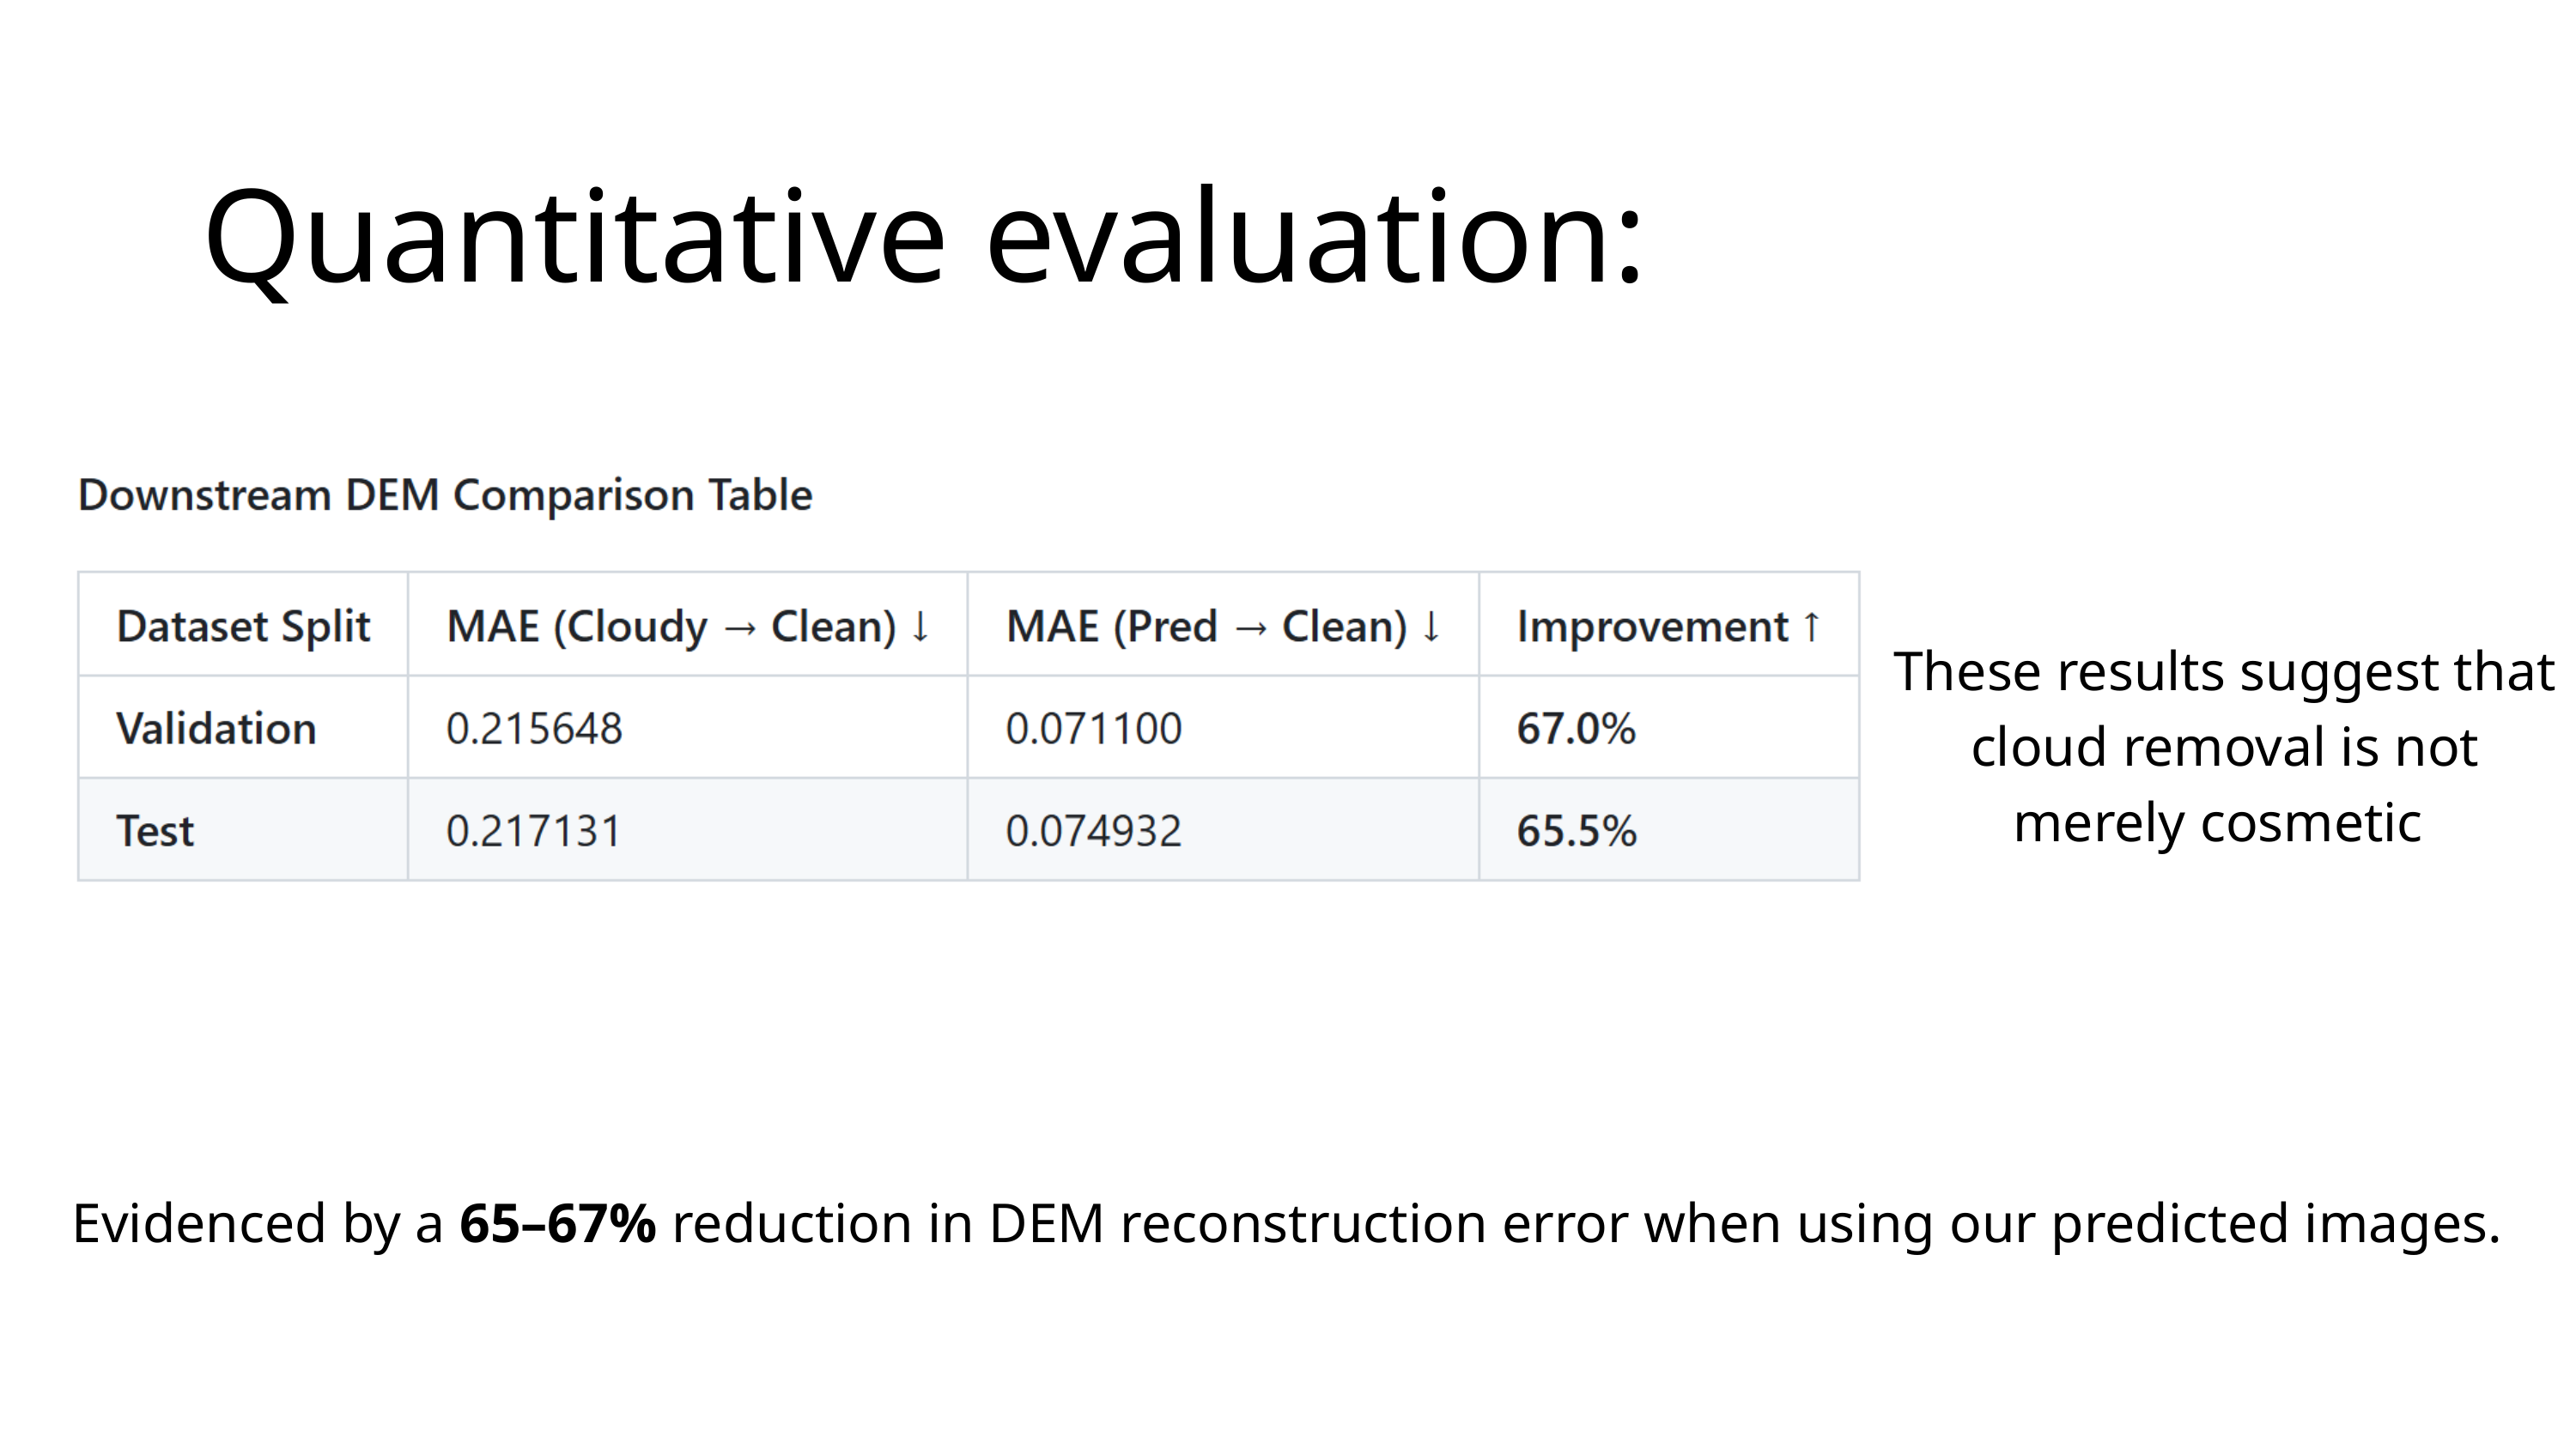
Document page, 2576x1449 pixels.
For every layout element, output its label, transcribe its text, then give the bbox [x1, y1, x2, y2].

text_box Evidenced by a 65–67% reduction in DEM reconstruction error when using our predicted images. [39, 1178, 2537, 1253]
text_box These results suggest that cloud removal is not merely cosmetic [1889, 626, 2561, 852]
text_box [37, 434, 1890, 917]
text_box Quantitative evaluation: [201, 127, 2375, 308]
